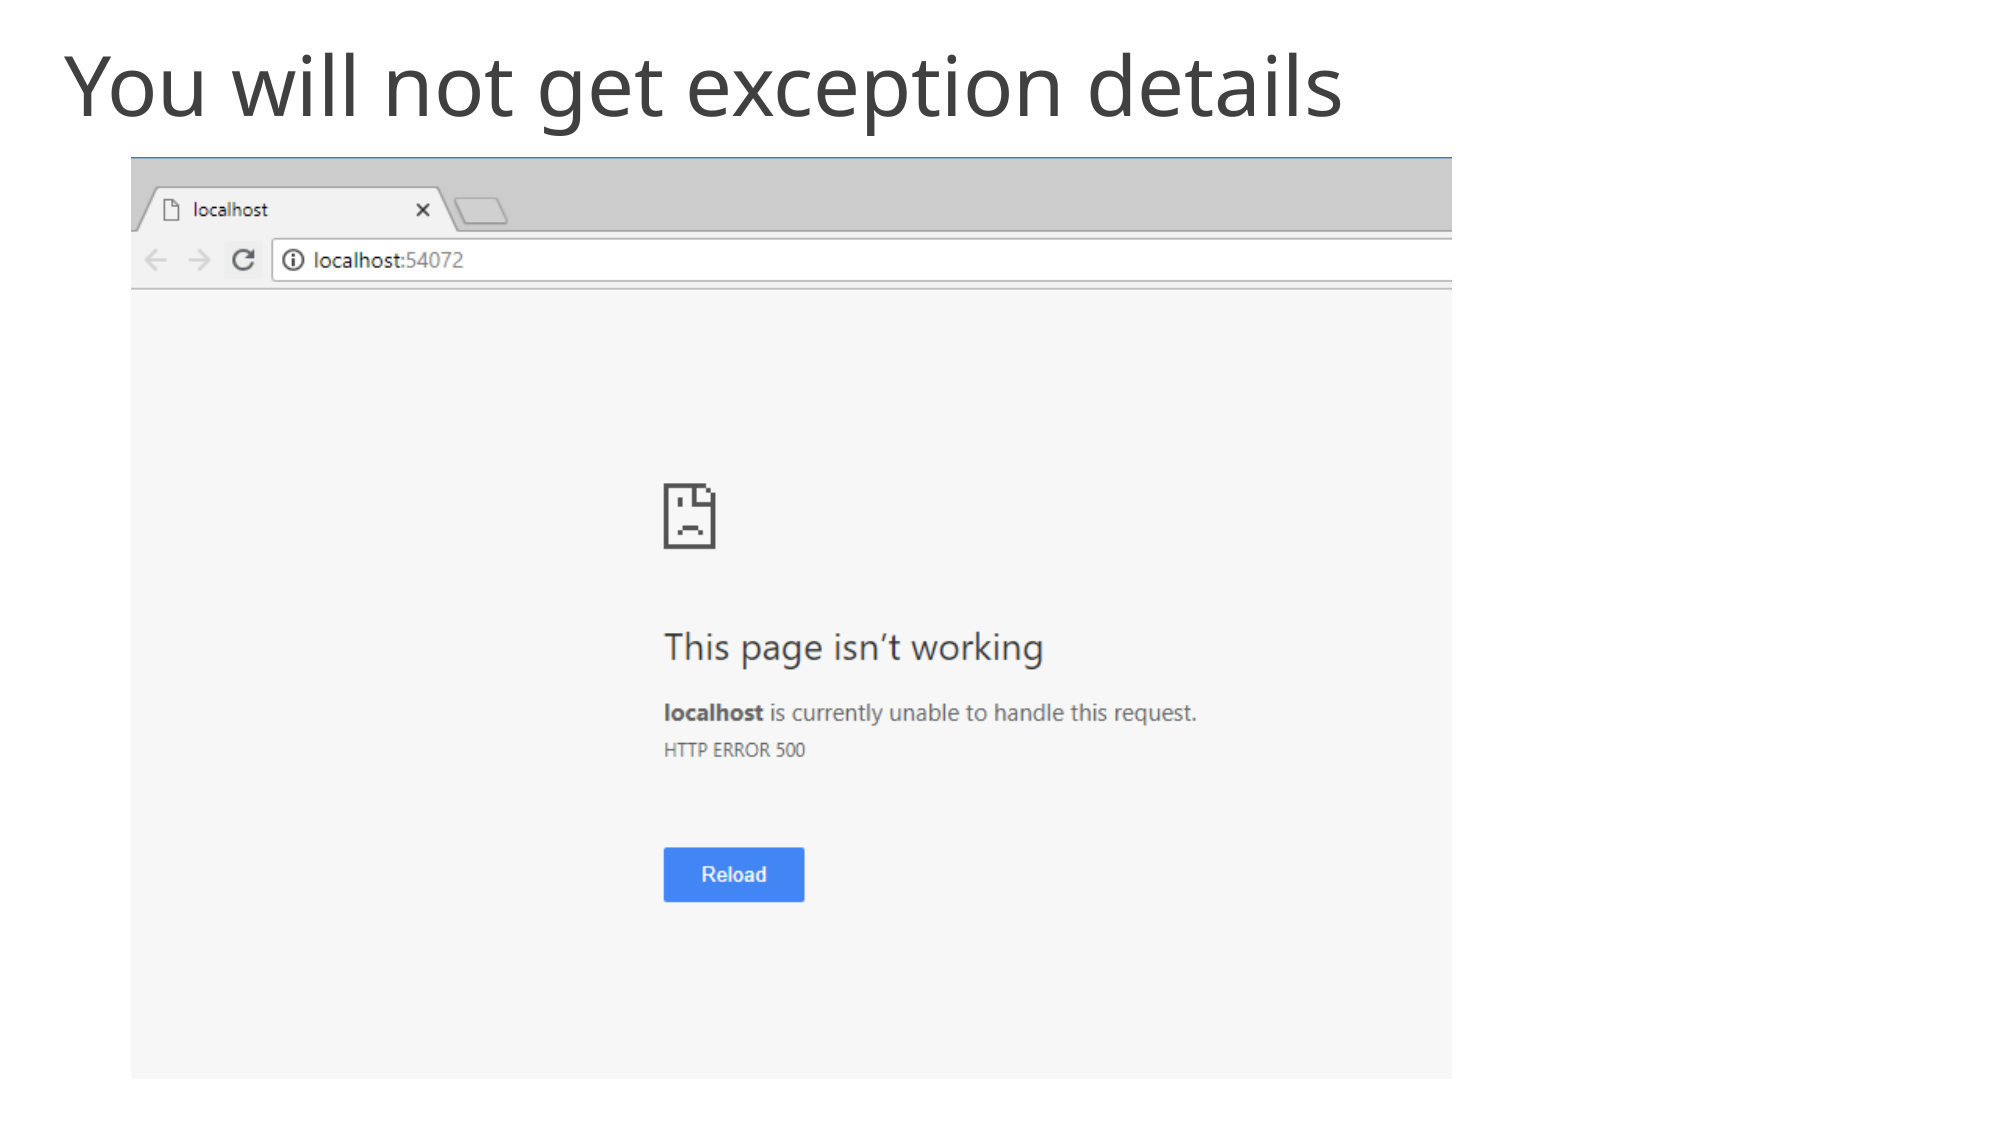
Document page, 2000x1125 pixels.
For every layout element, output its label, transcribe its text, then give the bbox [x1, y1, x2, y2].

text_box You will not get exception details [64, 33, 1346, 134]
picture [131, 156, 1453, 1080]
